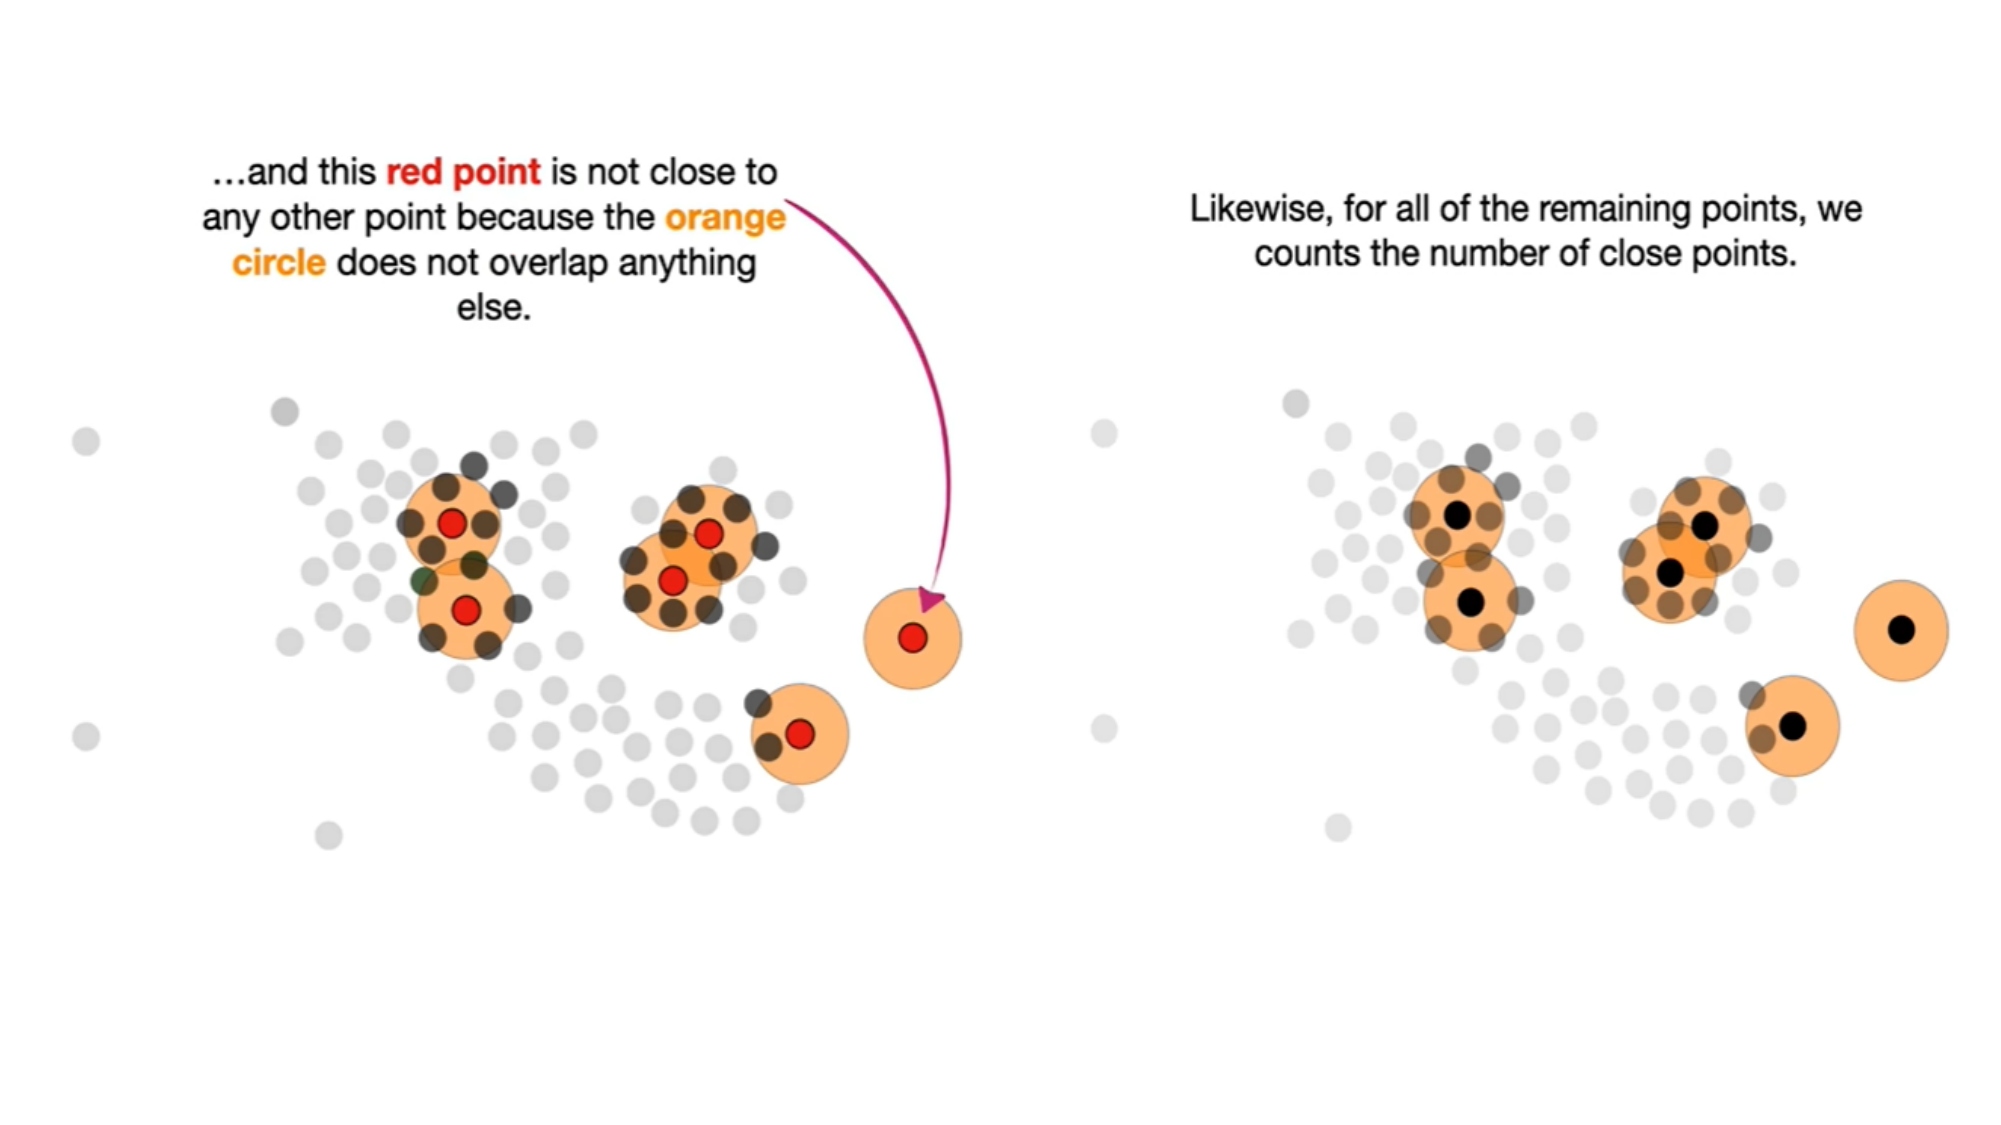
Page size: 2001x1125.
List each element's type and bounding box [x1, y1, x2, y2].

picture [1049, 181, 1958, 868]
list [57, 155, 967, 868]
